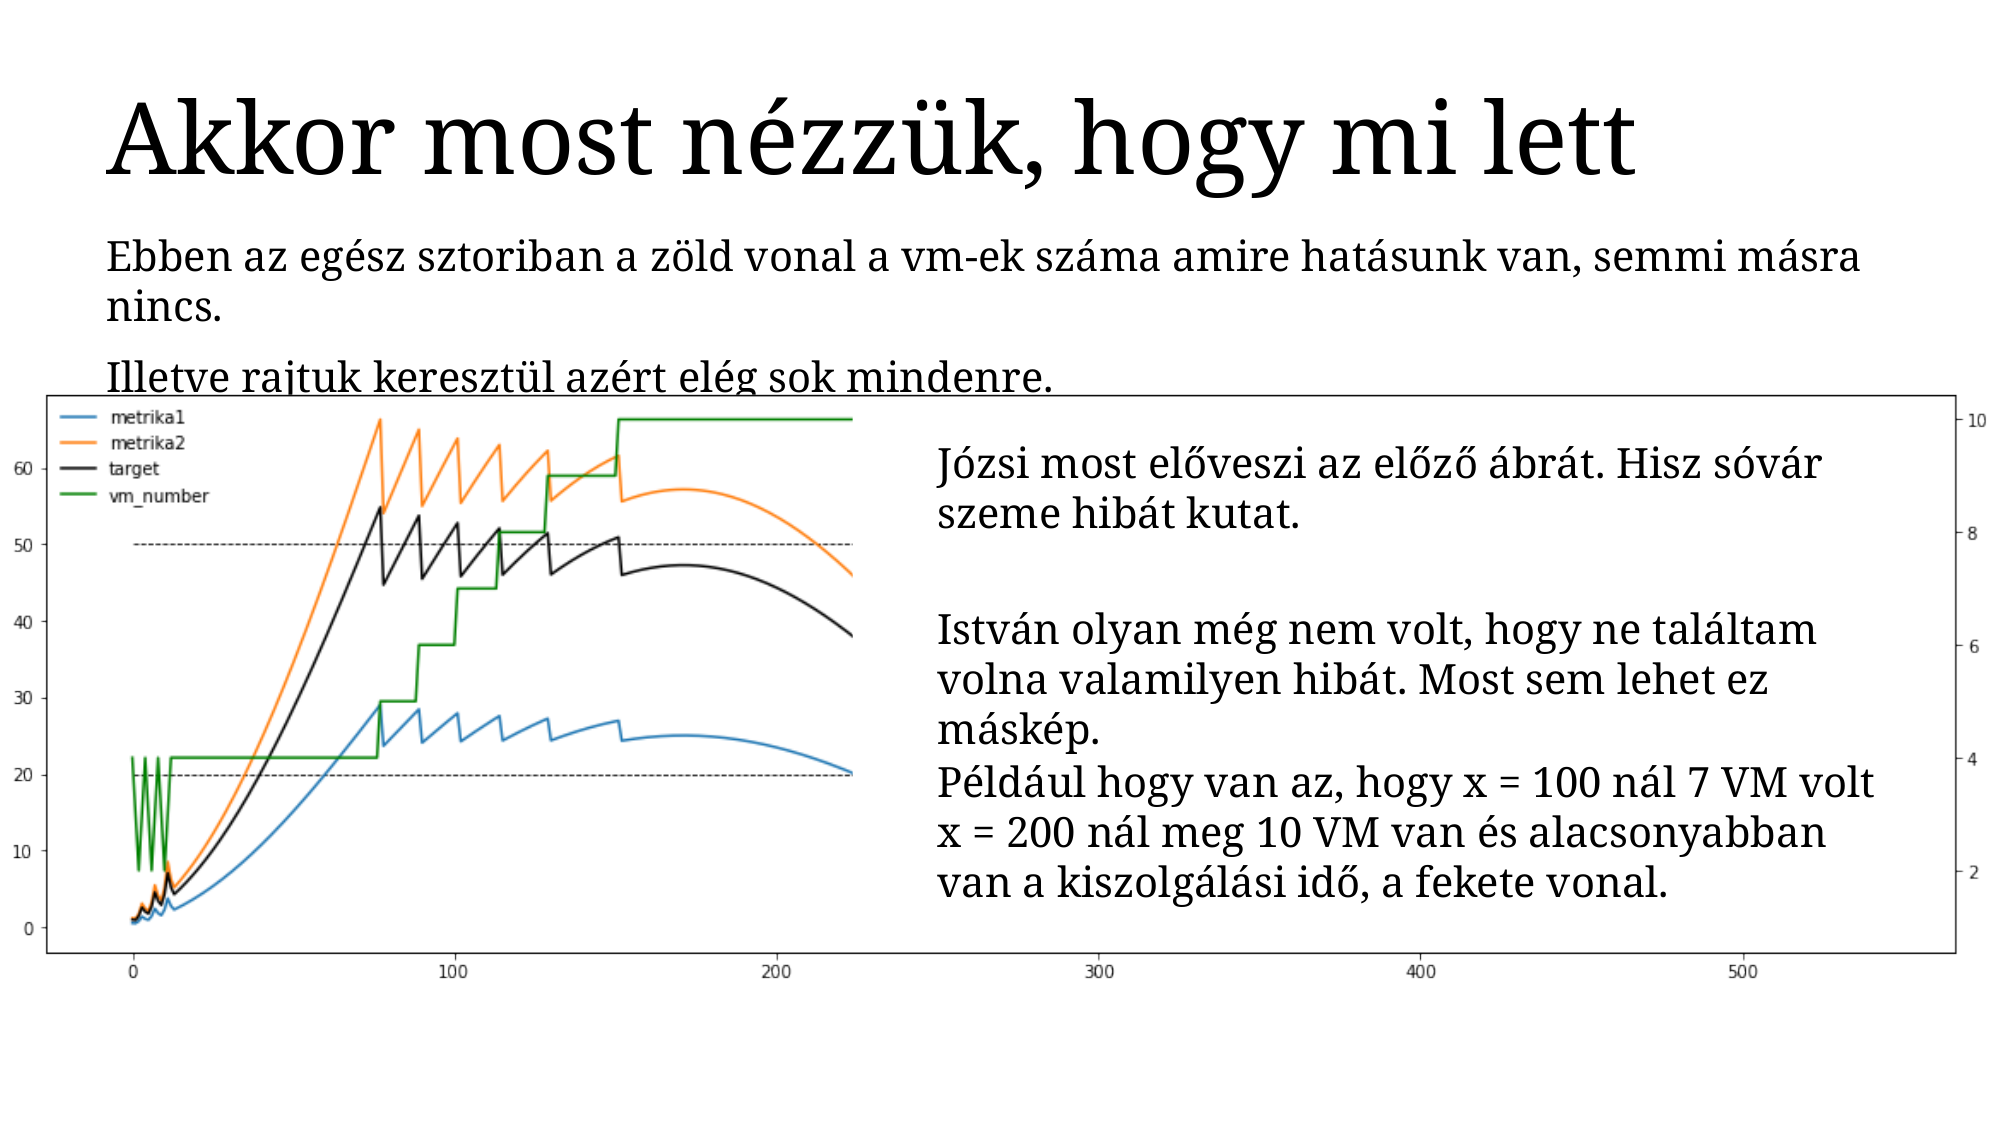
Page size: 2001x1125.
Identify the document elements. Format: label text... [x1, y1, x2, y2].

text_box Akkor most nézzük, hogy mi lett [88, 63, 1845, 217]
text_box [0, 0, 2000, 288]
text_box Ebben az egész sztoriban a zöld vonal a vm-ek száma amire hatásunk van, semmi másra nincs. Illetve rajtuk keresztül azért elég sok mindenre. [88, 217, 1892, 373]
picture [0, 383, 2000, 994]
